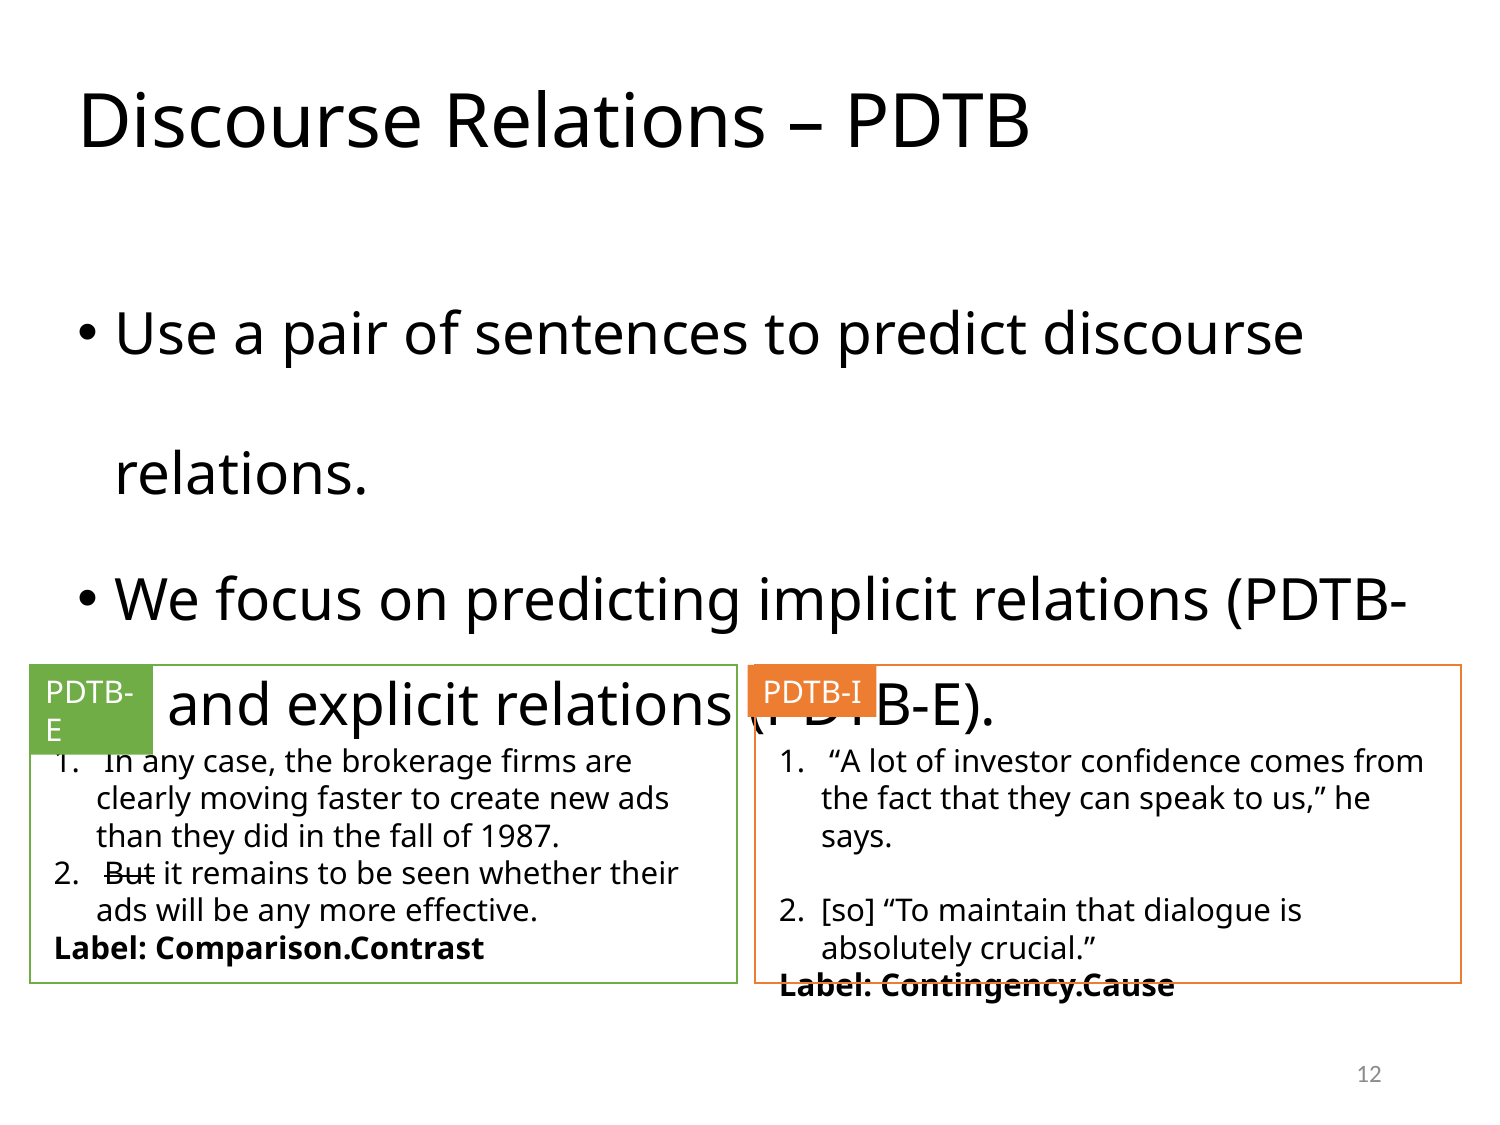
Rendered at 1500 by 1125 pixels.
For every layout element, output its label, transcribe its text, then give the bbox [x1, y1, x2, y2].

slide_number 11 [1059, 1042, 1397, 1103]
text_box PDTB-I [747, 664, 877, 717]
text_box [29, 664, 738, 984]
title Discourse Relations – PDTB [62, 41, 1264, 205]
list Use a pair of sentences to predict discourse relations. We focus on predicting implicit relations (PDTB-I) and explicit relations (PDTB-E). [62, 218, 1443, 632]
text_box [754, 664, 1462, 984]
text_box PDTB-E [30, 665, 153, 755]
text_box “A lot of investor confidence comes from the fact that they can speak to us,” he says. [so] “To maintain that dialogue is absolutely crucial.” Label: Contingency.Cause [764, 984, 1450, 1011]
